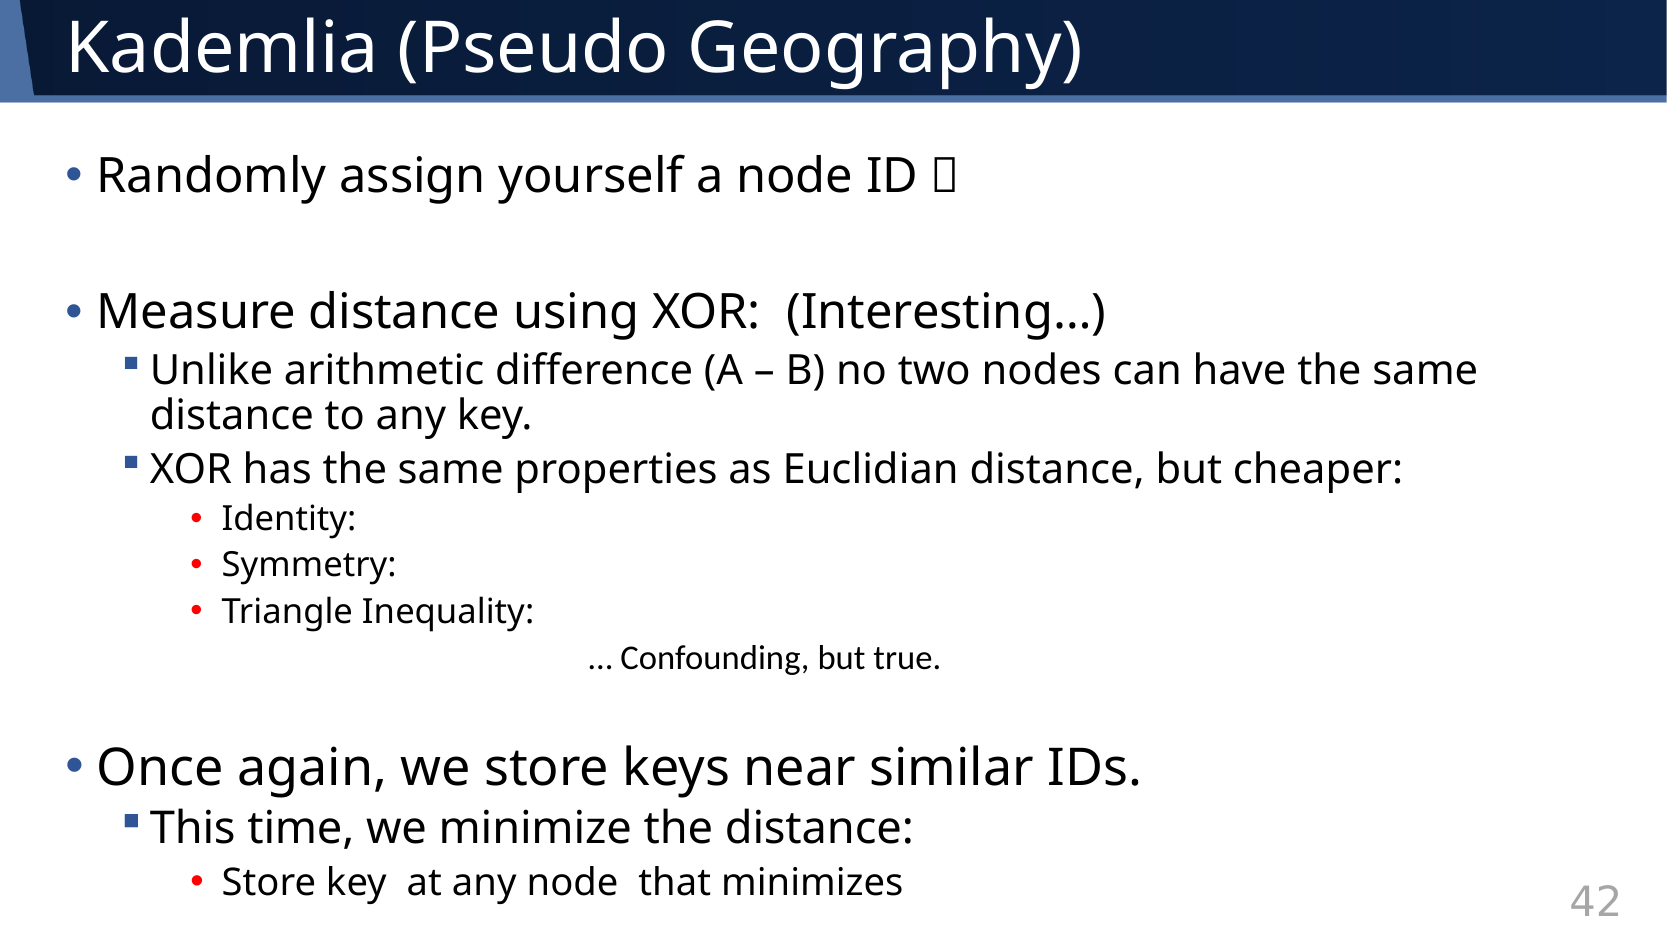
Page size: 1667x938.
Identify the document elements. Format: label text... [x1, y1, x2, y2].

title Kademlia (Pseudo Geography) [50, 3, 1667, 97]
picture [0, 0, 1667, 938]
